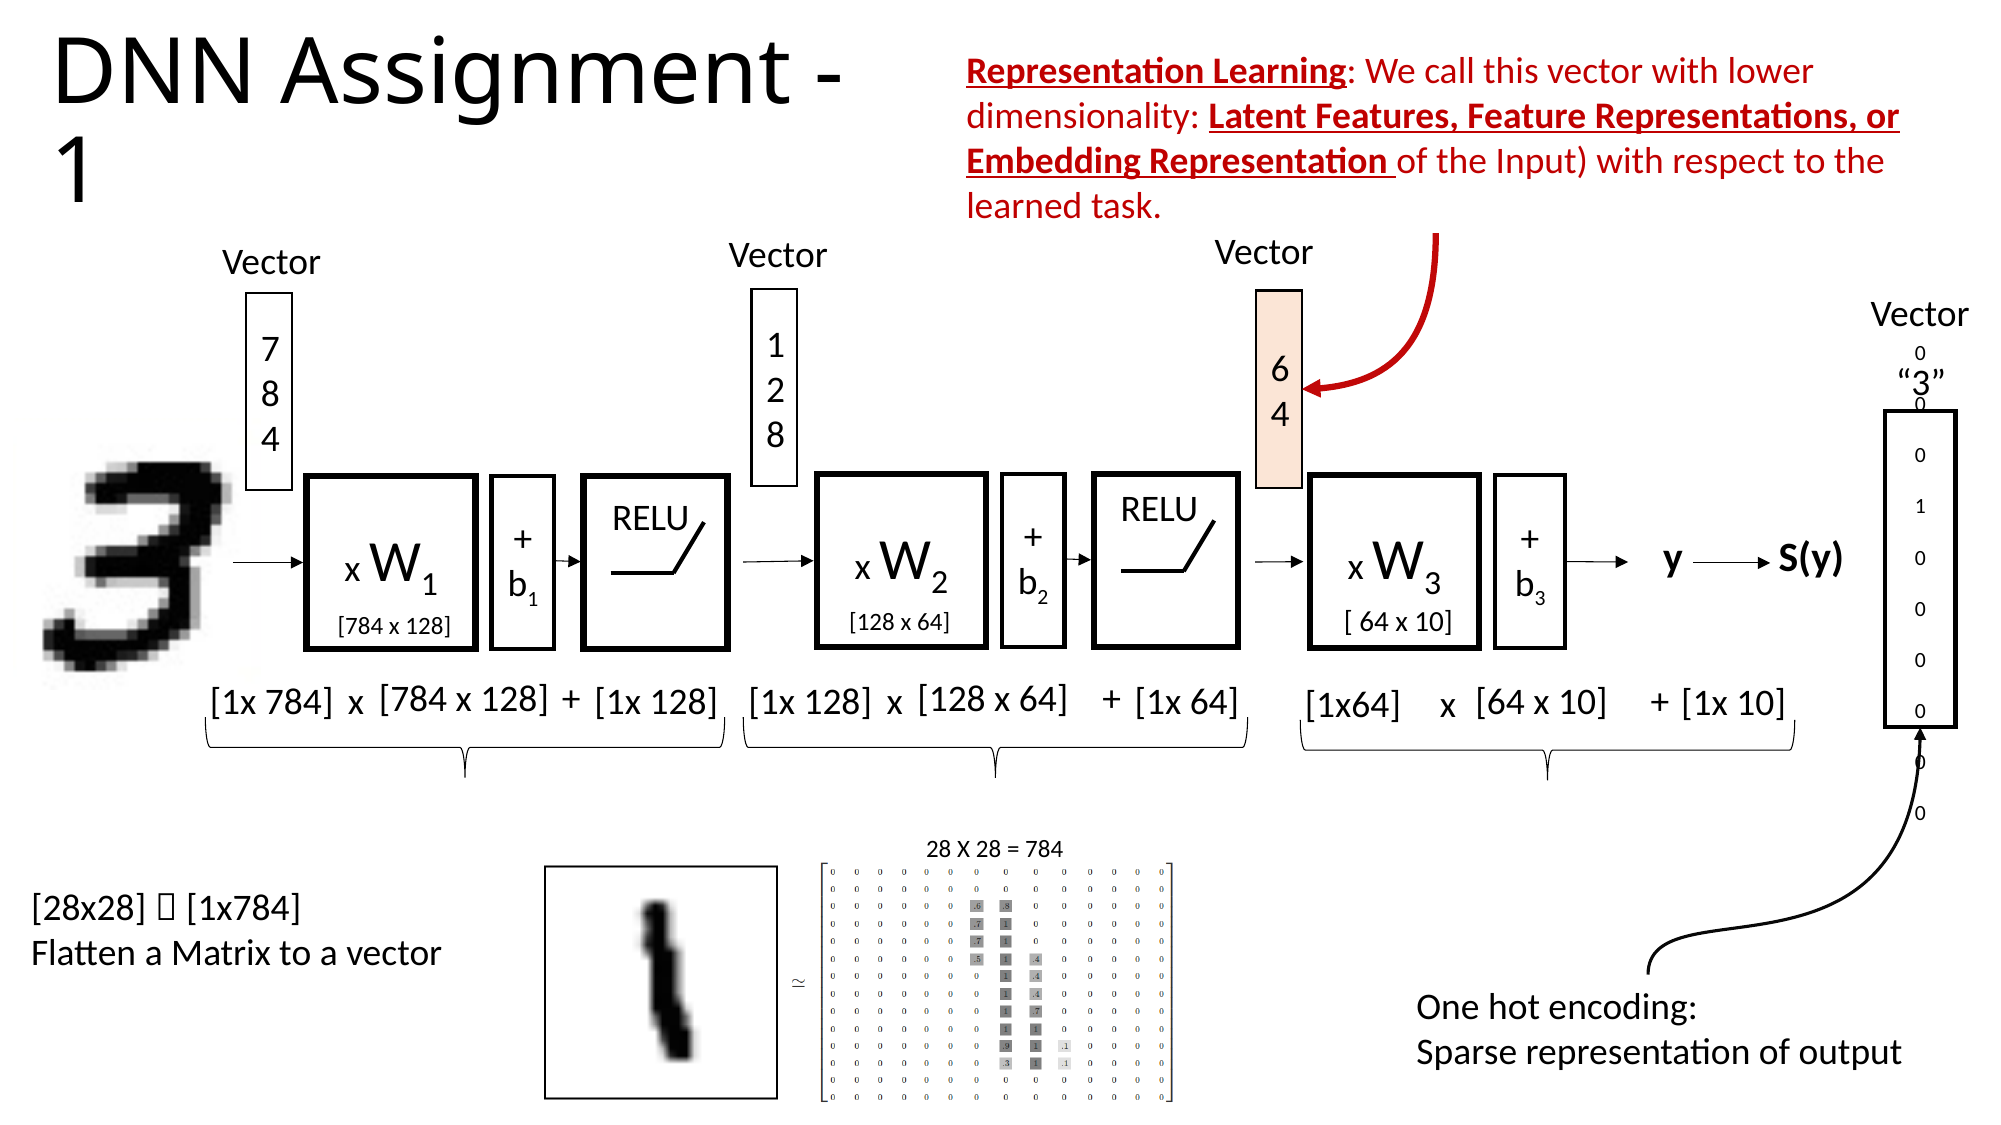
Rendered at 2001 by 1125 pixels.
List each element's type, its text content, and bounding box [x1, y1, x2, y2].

text_box x W1 [306, 475, 477, 650]
text_box [ 64 x 10] [1329, 595, 1469, 646]
text_box y [1648, 522, 1698, 587]
text_box “3” [1881, 350, 1962, 411]
text_box RELU [597, 485, 705, 546]
text_box [1x 10] [1685, 670, 1802, 727]
text_box 1 2 8 [750, 288, 798, 487]
text_box Vector [713, 222, 843, 283]
text_box x W3 [1309, 474, 1480, 649]
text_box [1291, 245, 1446, 380]
text_box [1x 128] [596, 669, 733, 730]
text_box Vector [207, 229, 337, 290]
text_box [1x64] [1290, 672, 1417, 733]
text_box Representation Learning: We call this vector with lower dimensionality: Latent Features, Feature Representations, or Embedding Representation of the Input) with respect to the learned task. [951, 38, 1921, 234]
text_box [1x 784] [194, 669, 333, 730]
text_box x [871, 669, 918, 730]
text_box [1685, 719, 1796, 727]
text_box One hot encoding: Sparse representation of output [1401, 974, 1919, 1080]
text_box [673, 522, 704, 573]
text_box + b3 [1494, 474, 1566, 649]
text_box [1093, 473, 1239, 648]
text_box + b2 [1001, 473, 1066, 648]
text_box + [1087, 666, 1136, 727]
text_box [28x28]  [1x784] Flatten a Matrix to a vector [16, 875, 475, 981]
text_box [64 x 10] [1460, 669, 1623, 719]
text_box [204, 717, 726, 778]
text_box x [333, 669, 380, 730]
text_box x W2 [816, 473, 987, 648]
text_box 7 8 4 [245, 292, 293, 491]
text_box x [1425, 672, 1472, 733]
text_box [128 x 64] [902, 666, 1084, 717]
picture [531, 854, 1184, 1112]
text_box + b1 [490, 475, 555, 650]
text_box [1x 64] [1136, 669, 1255, 730]
text_box [742, 717, 1249, 778]
text_box S(y) [1763, 522, 1859, 587]
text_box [1648, 727, 1921, 975]
text_box RELU [1105, 476, 1214, 536]
text_box [1x 128] [733, 669, 871, 730]
text_box 0 0 0 1 0 0 0 0 0 0 [1884, 411, 1956, 728]
text_box [128 x 64] [834, 597, 966, 643]
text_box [1183, 520, 1215, 572]
text_box Vector [1199, 220, 1329, 280]
text_box [582, 475, 729, 650]
text_box 28 X 28 = 784 [911, 825, 1085, 854]
picture [13, 418, 261, 690]
text_box [784 x 128] [322, 601, 467, 647]
text_box [784 x 128] [364, 666, 547, 717]
text_box 64 [1255, 289, 1303, 489]
text_box + [547, 666, 596, 727]
text_box Vector [1855, 281, 1985, 342]
title DNN Assignment -1 [35, 14, 876, 232]
text_box + [1635, 669, 1685, 730]
text_box [1299, 719, 1648, 781]
